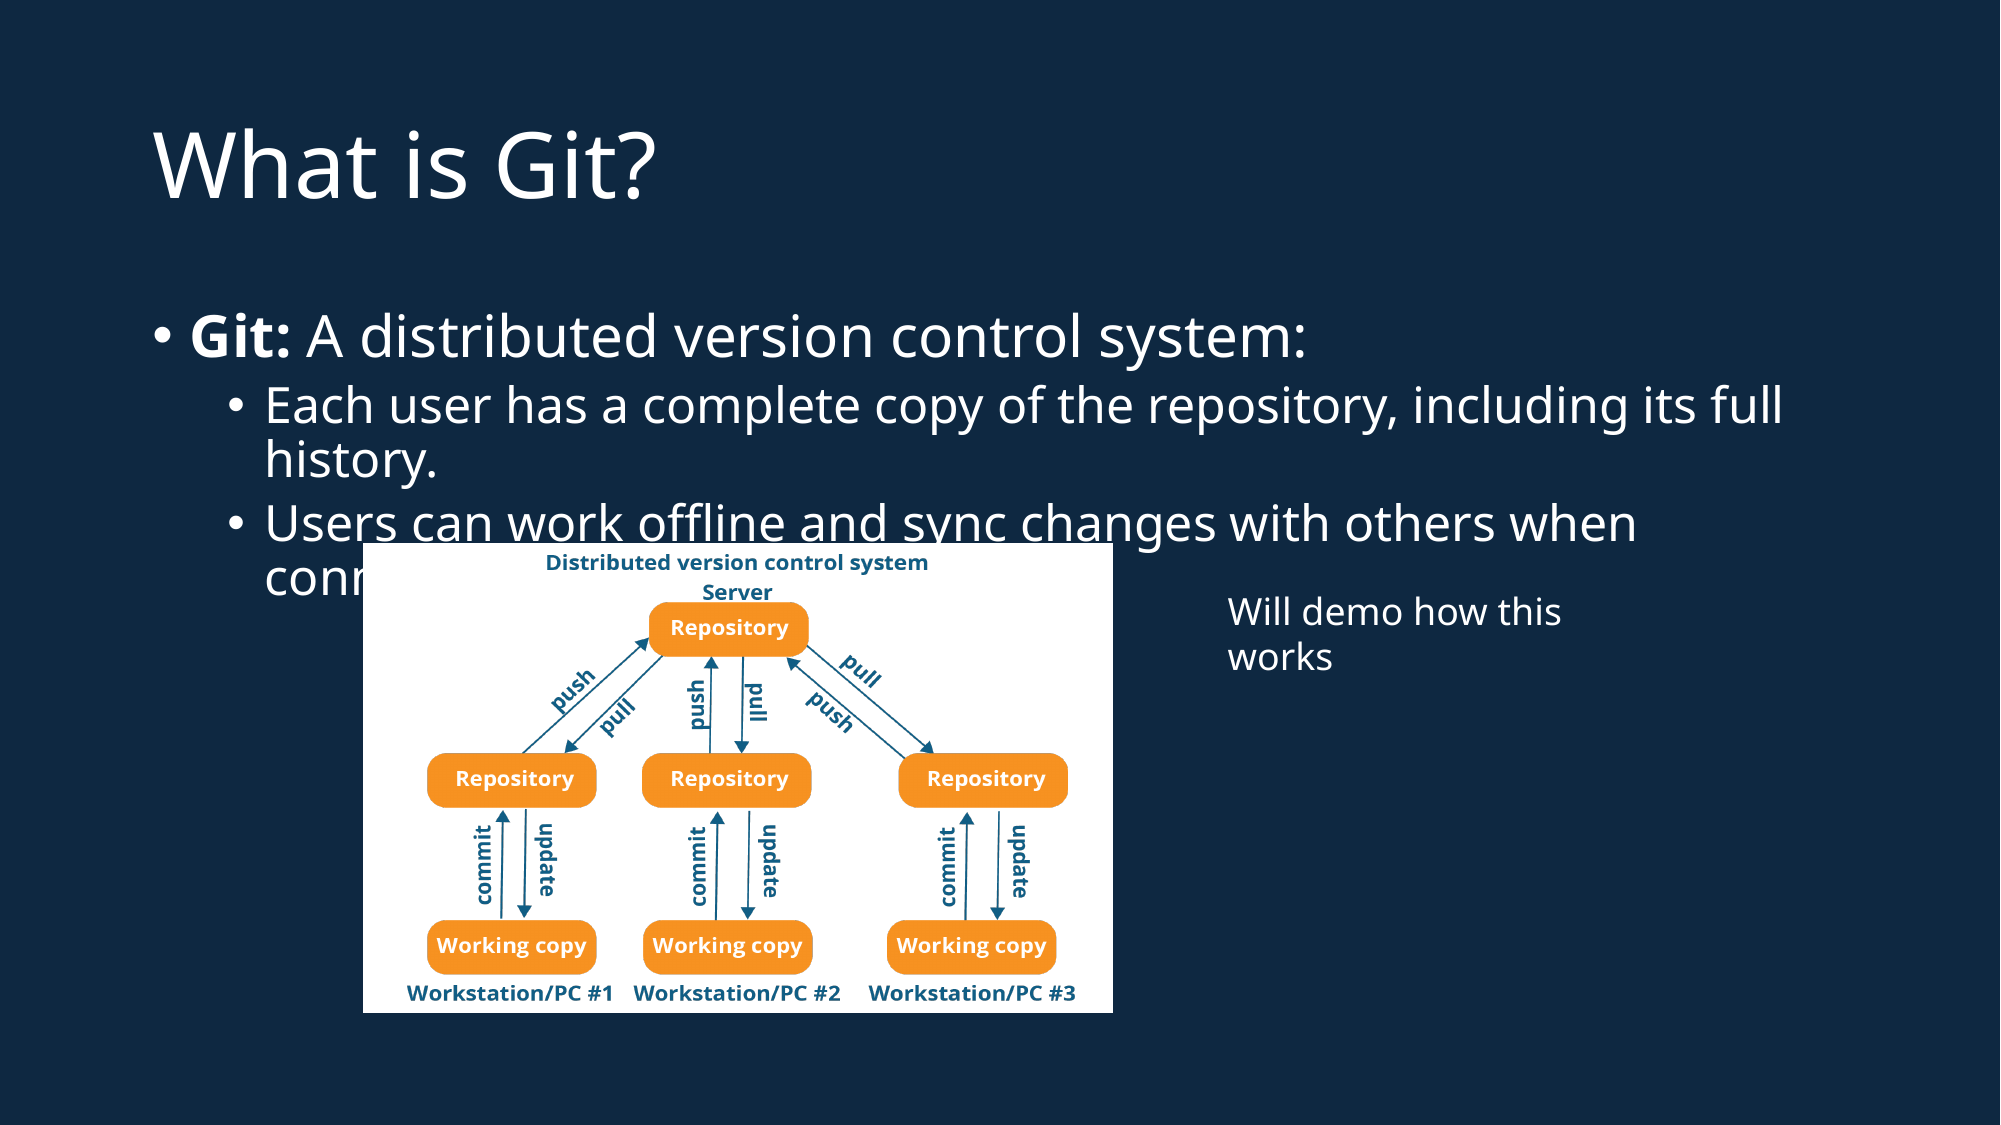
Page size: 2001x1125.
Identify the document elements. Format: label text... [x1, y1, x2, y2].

list Git: A distributed version control system: Each user has a complete copy of the repository, including its full history. Users can work offline and sync changes with others when connected. [137, 299, 1863, 1014]
text_box Will demo how this works [1212, 580, 1638, 686]
picture [362, 542, 1114, 1014]
title What is Git? [137, 59, 1863, 278]
